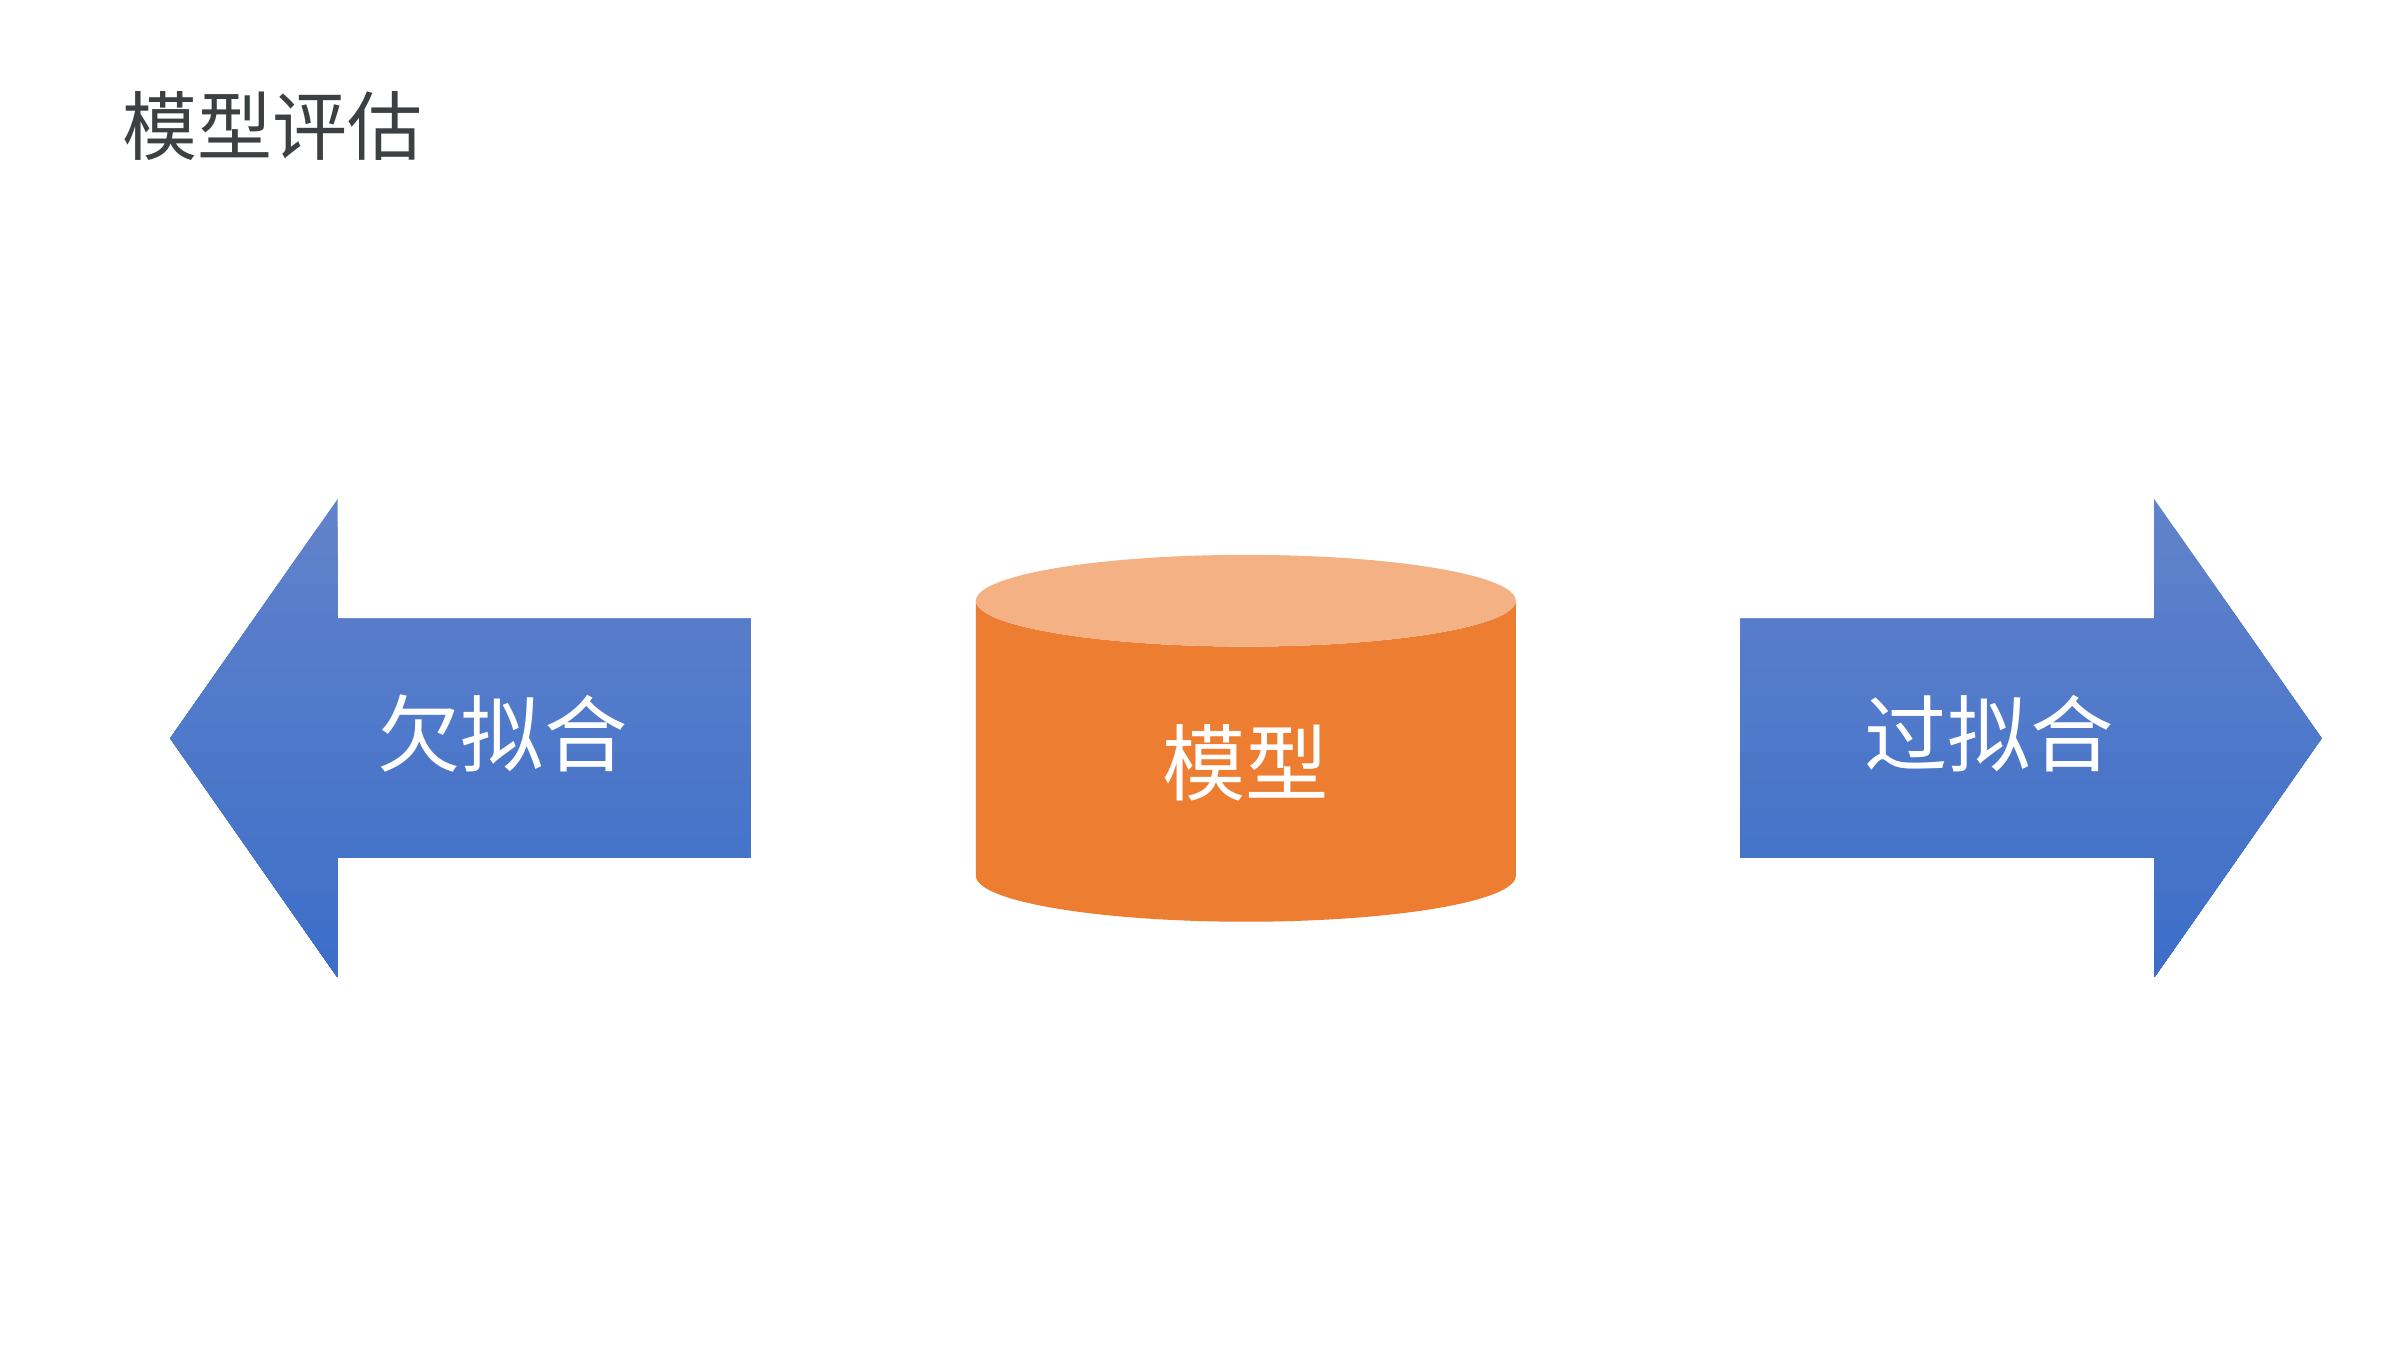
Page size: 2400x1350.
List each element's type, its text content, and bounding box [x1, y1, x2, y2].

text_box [10, 288, 2400, 1189]
text_box 模型评估 [107, 64, 1819, 180]
